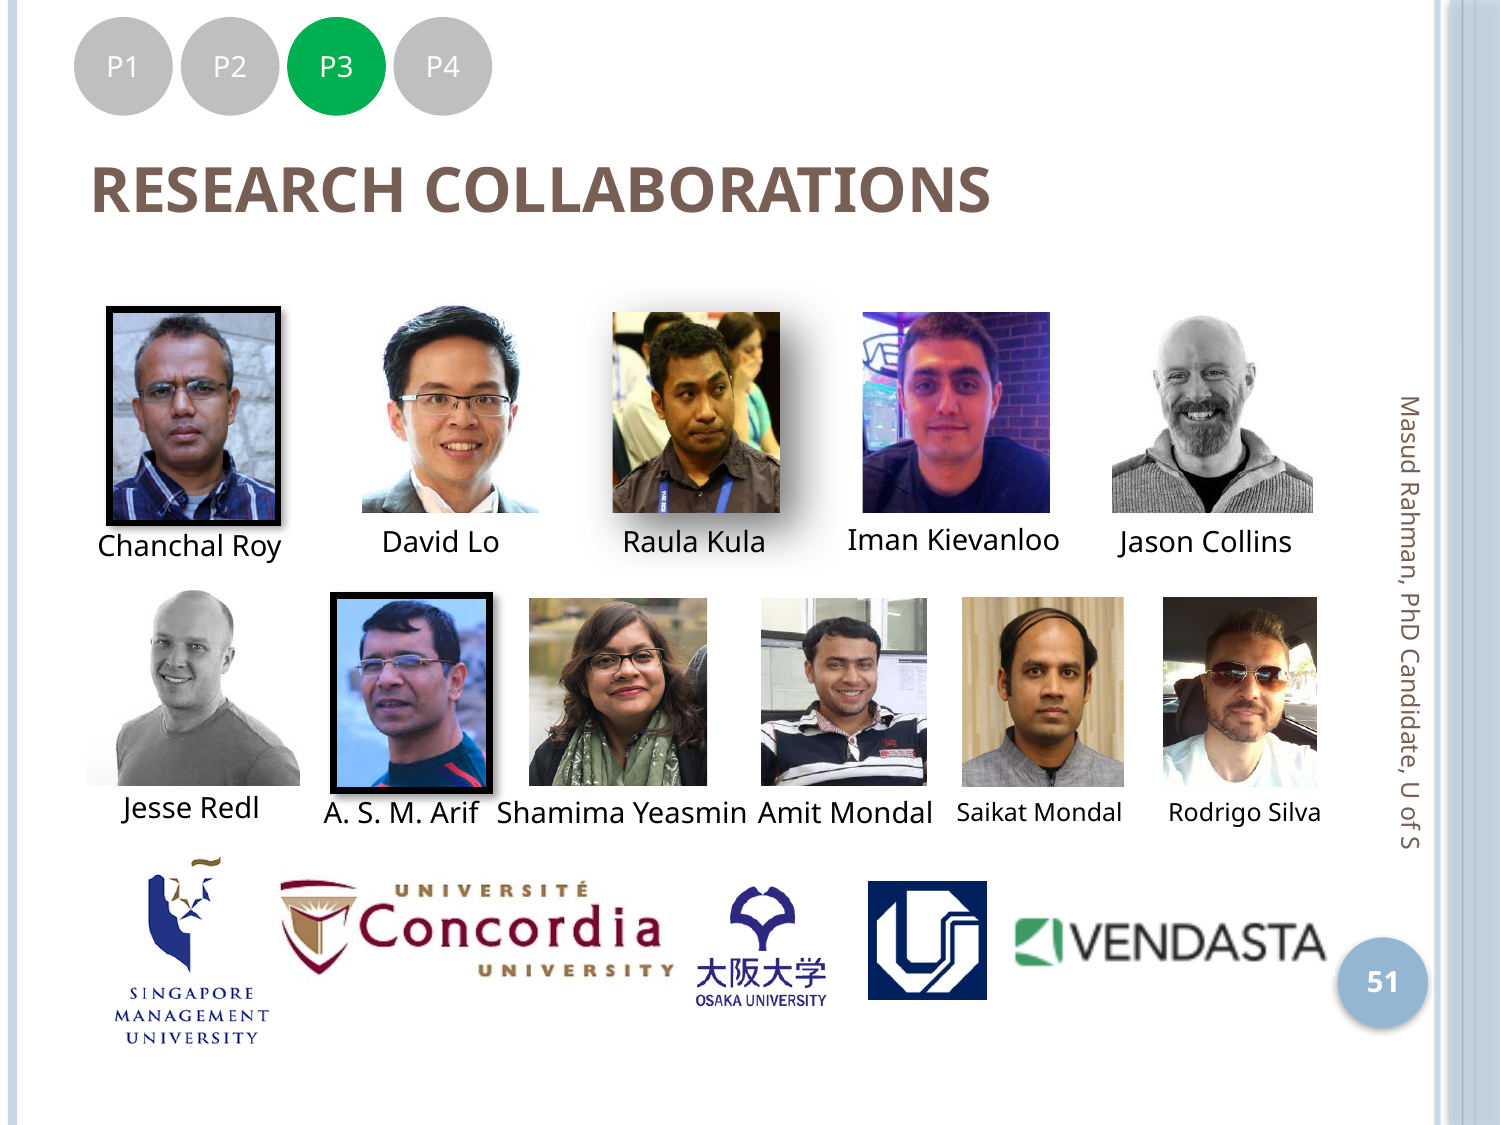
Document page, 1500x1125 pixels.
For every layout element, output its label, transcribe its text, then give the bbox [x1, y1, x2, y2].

text_box Saikat Mondal [941, 788, 1139, 834]
text_box Jason Collins [1105, 515, 1308, 566]
picture [861, 311, 1051, 514]
picture [761, 597, 927, 787]
picture [111, 311, 276, 521]
picture [1111, 311, 1313, 514]
picture [962, 597, 1124, 788]
text_box Amit Mondal [743, 787, 949, 838]
picture [111, 849, 273, 1051]
picture [1162, 597, 1318, 788]
picture [611, 311, 781, 514]
picture [1009, 911, 1335, 977]
picture [86, 572, 301, 787]
text_box P4 [393, 16, 493, 116]
picture [276, 861, 843, 1008]
title Research Collaborations [75, 45, 1300, 233]
text_box Raula Kula [607, 517, 782, 567]
text_box Jesse Redl [108, 796, 276, 832]
text_box Shamima Yeasmin [481, 786, 755, 837]
text_box P1 [74, 16, 173, 116]
text_box Iman Kievanloo [832, 513, 1076, 564]
footer Masud Rahman, PhD Candidate, U of S [1379, 380, 1440, 906]
picture [528, 597, 708, 787]
text_box P2 [180, 16, 280, 116]
picture [867, 880, 987, 1000]
text_box A. S. M. Arif [308, 787, 494, 838]
text_box P3 [287, 16, 386, 116]
text_box Chanchal Roy [82, 519, 298, 570]
text_box David Lo [366, 522, 516, 566]
text_box Rodrigo Silva [1153, 788, 1337, 834]
picture [335, 597, 487, 788]
picture [361, 299, 539, 513]
slide_number 51 [1333, 940, 1434, 1027]
